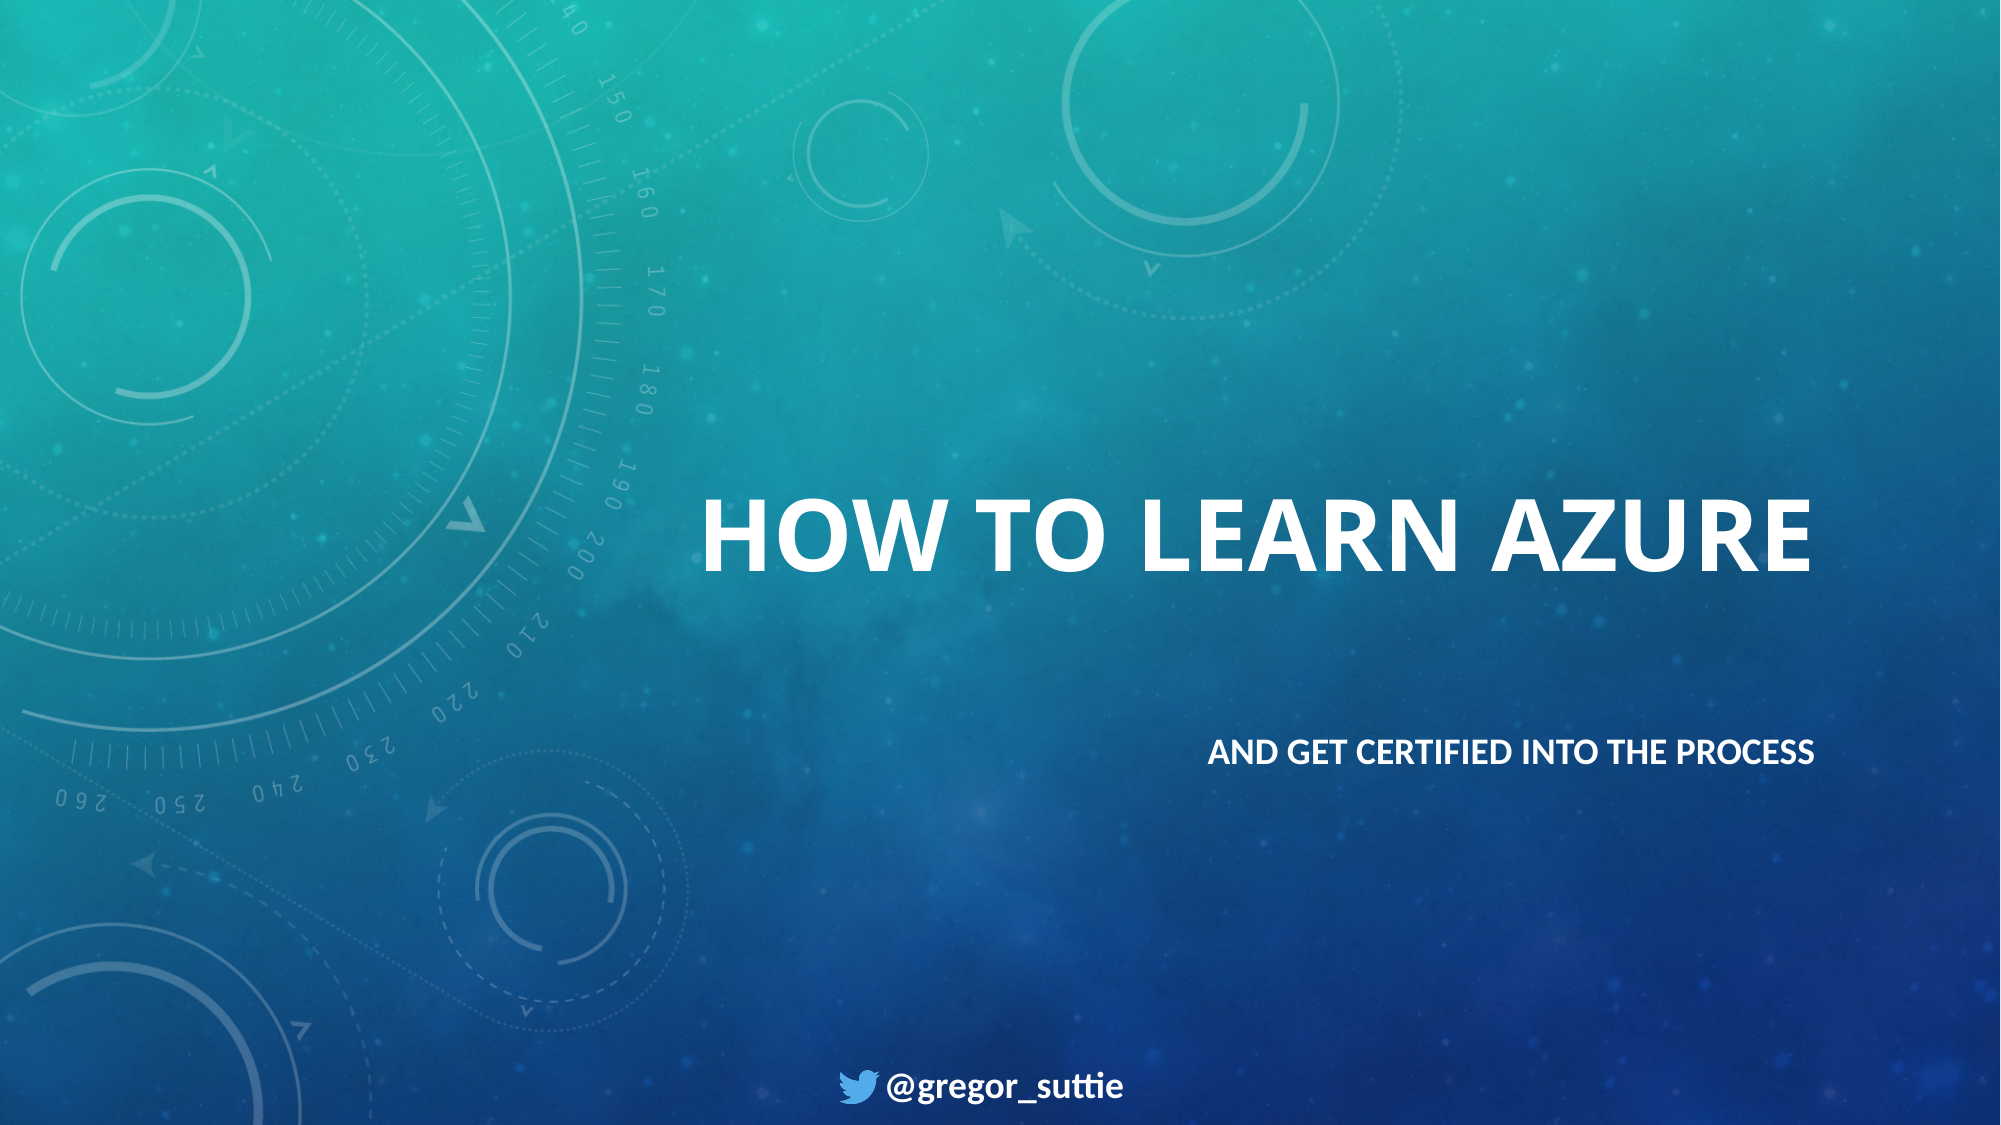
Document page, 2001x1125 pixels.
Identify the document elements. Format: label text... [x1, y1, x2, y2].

text_box @gregor_suttie [860, 1009, 1140, 1125]
picture [0, 0, 2001, 1125]
subtitle and get certified into the process [650, 719, 1831, 950]
title How To Learn Azure [650, 322, 1831, 719]
